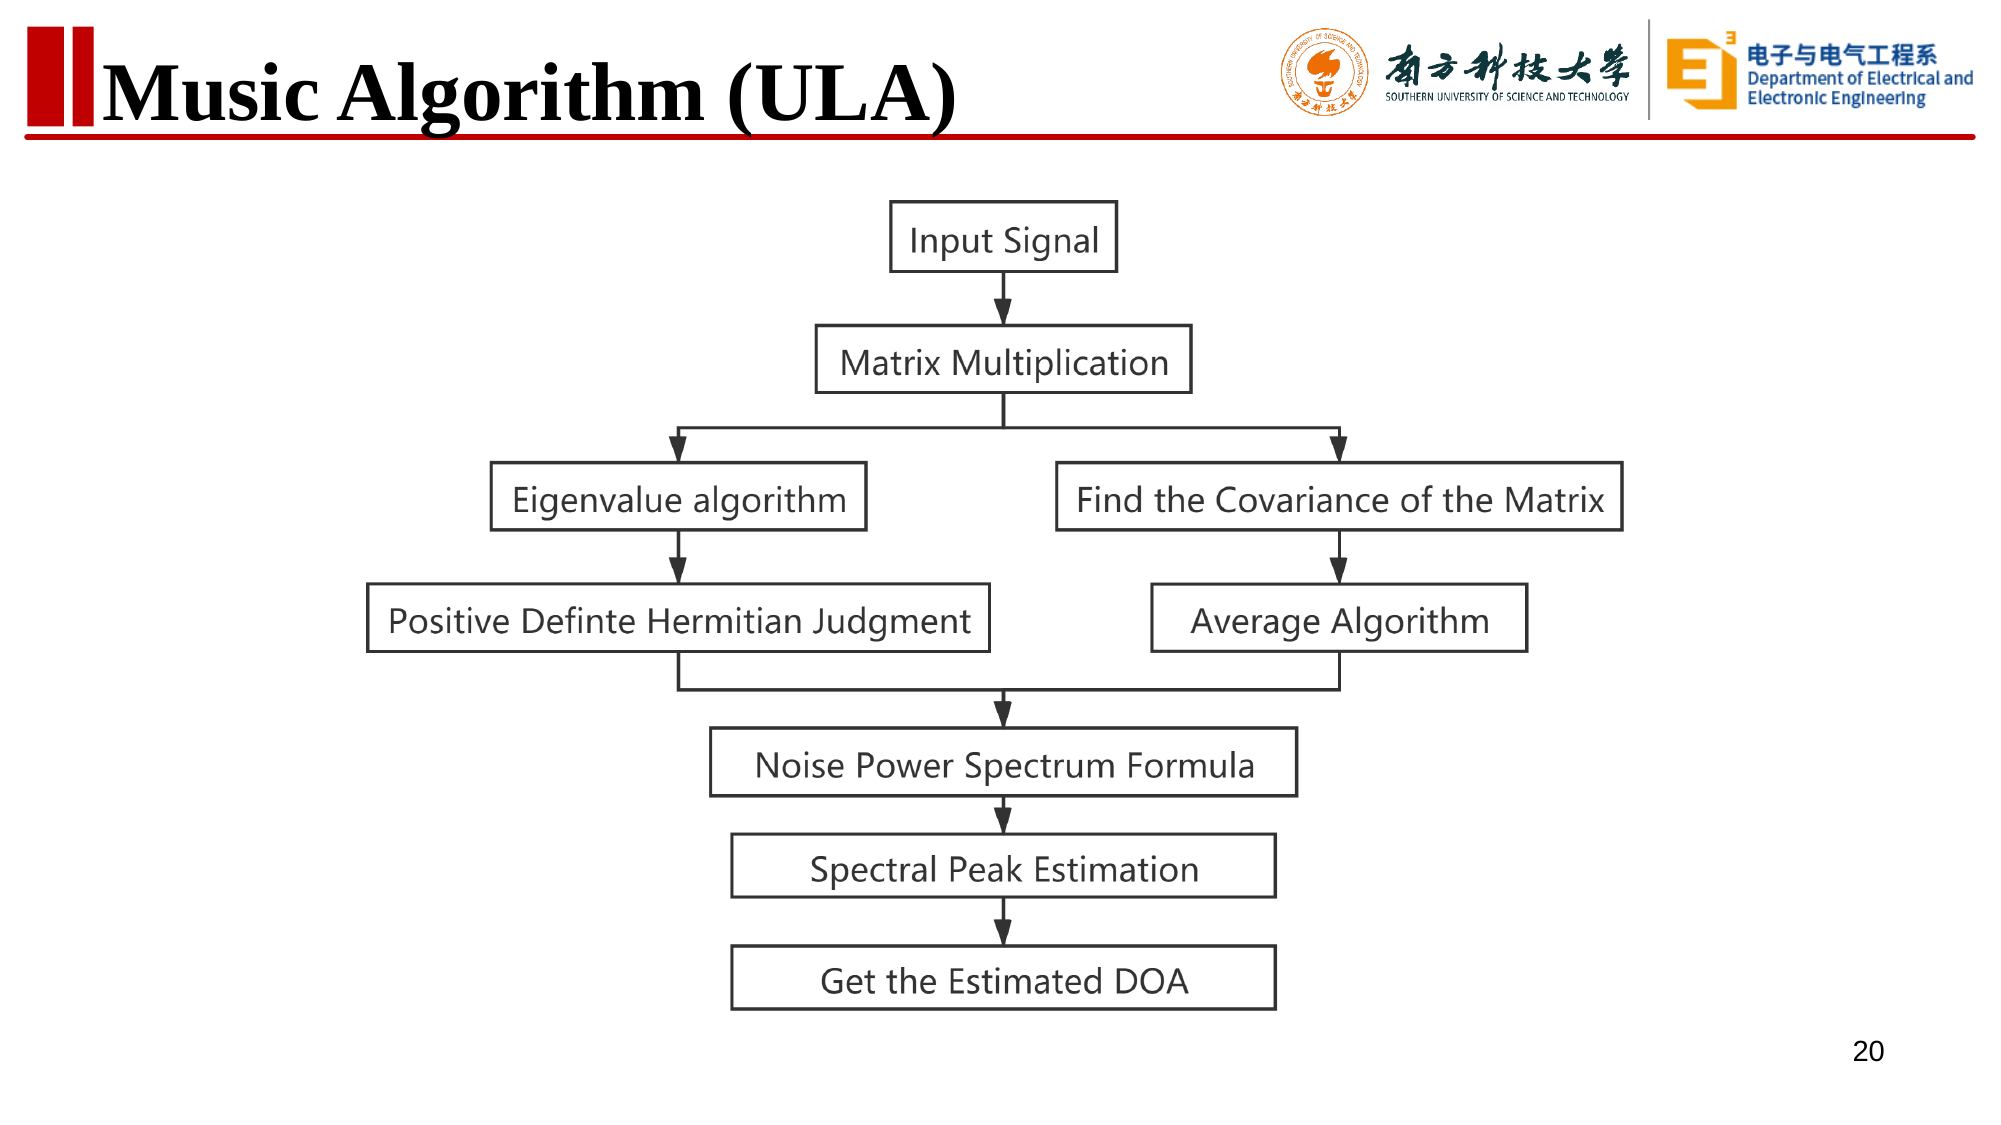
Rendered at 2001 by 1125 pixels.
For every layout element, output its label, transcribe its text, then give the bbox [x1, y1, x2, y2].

picture [1272, 14, 1640, 127]
picture [1654, 30, 1973, 120]
list Music Algorithm (ULA) [87, 28, 1320, 127]
picture [326, 160, 1663, 1050]
slide_number 20 [1433, 1024, 1901, 1103]
